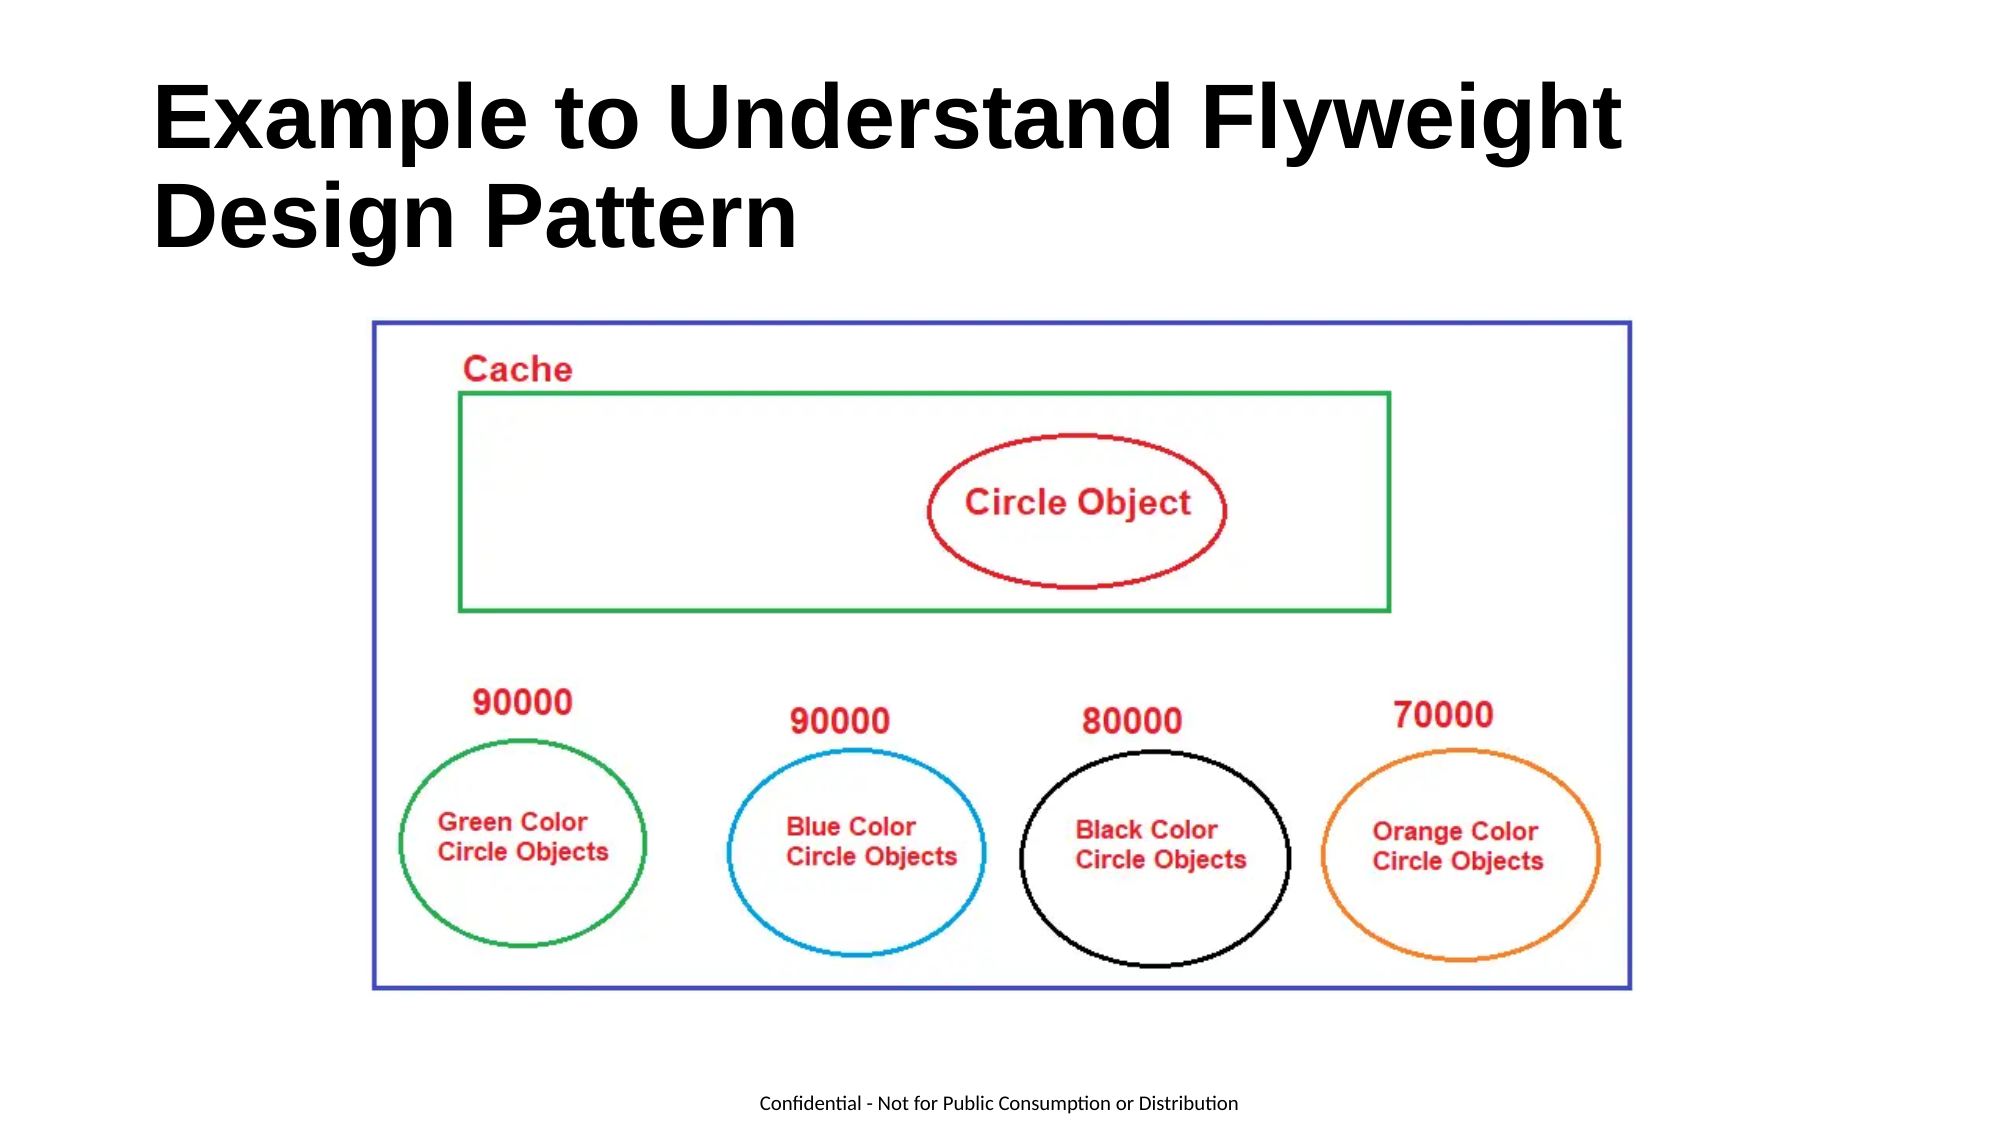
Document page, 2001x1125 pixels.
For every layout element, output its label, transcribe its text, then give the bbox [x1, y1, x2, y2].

title Example to Understand Flyweight Design Pattern [137, 59, 1863, 278]
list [365, 316, 1634, 997]
